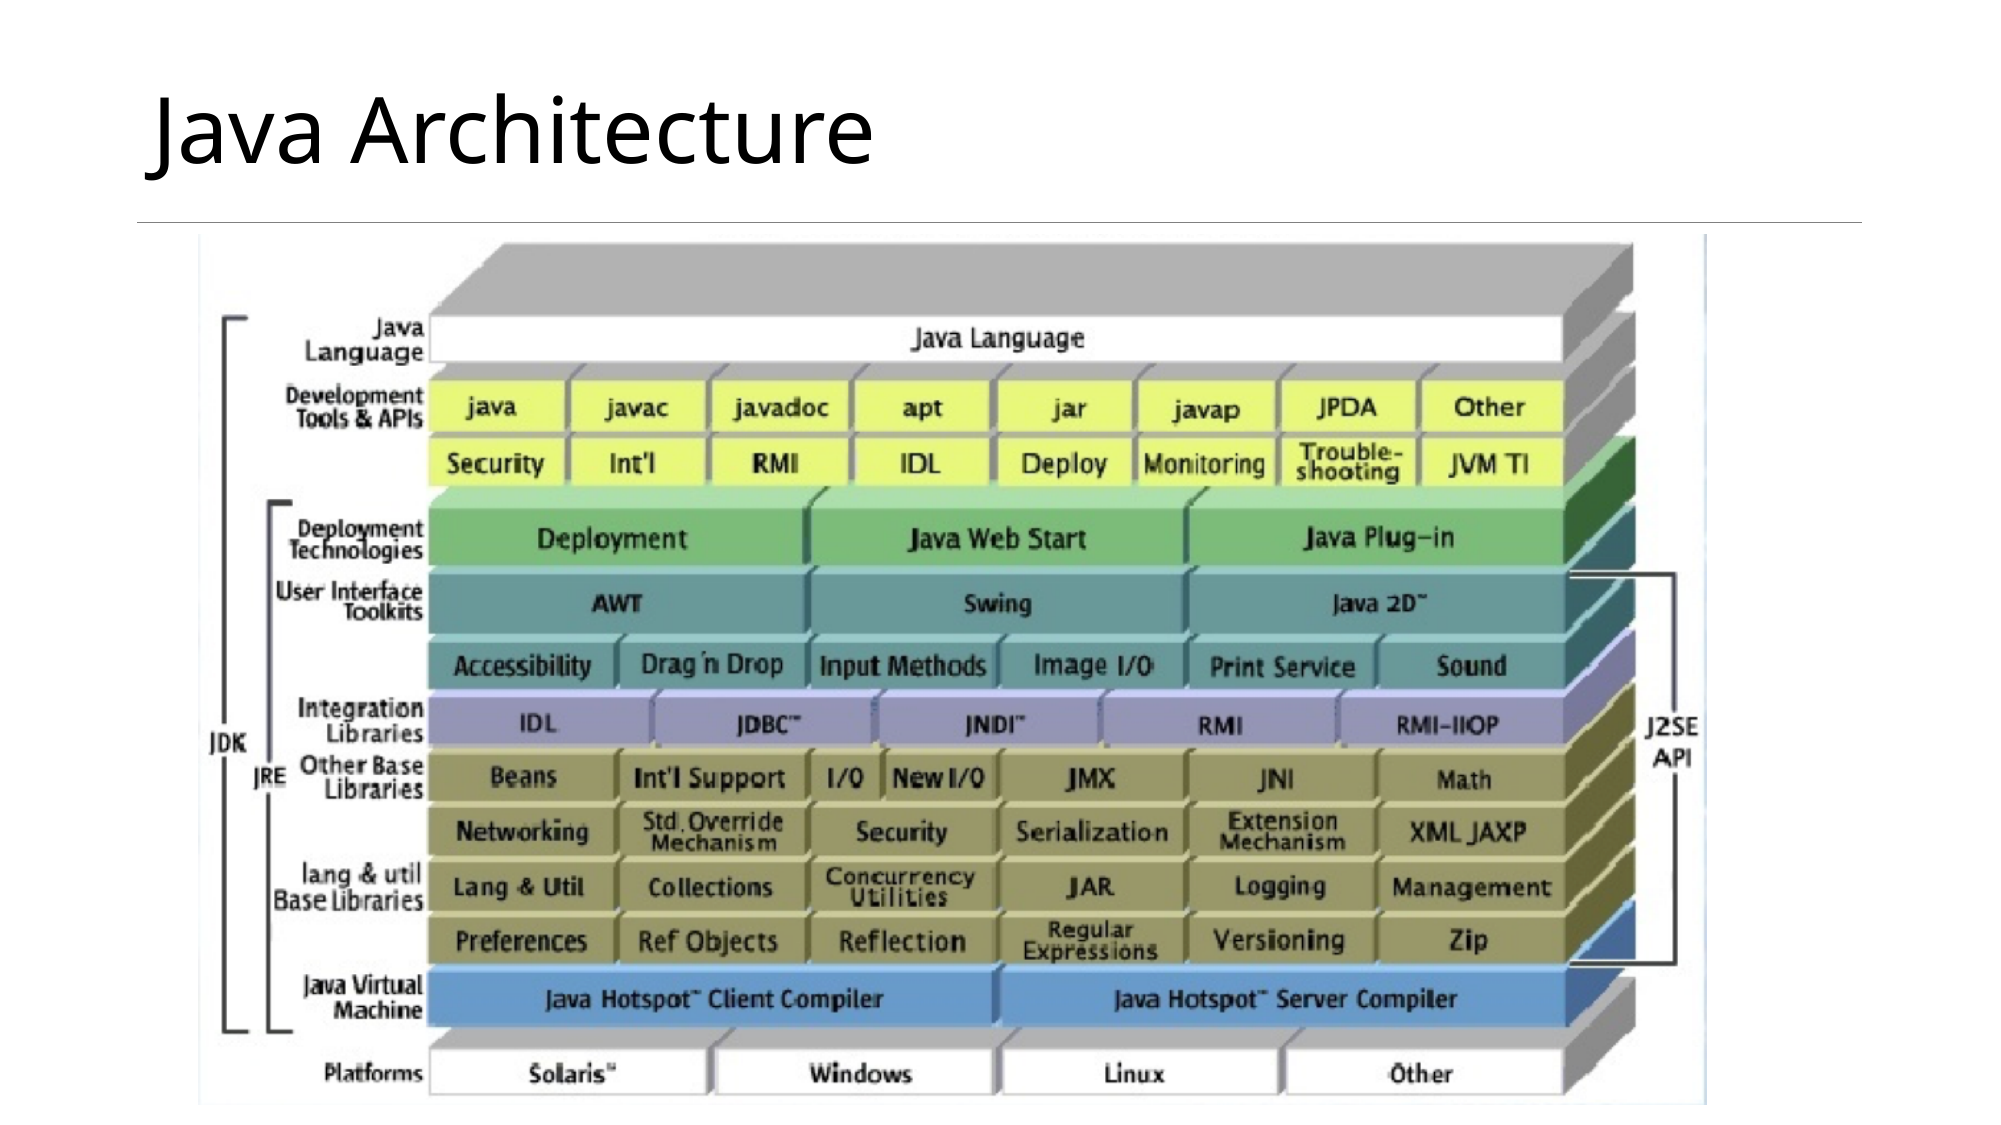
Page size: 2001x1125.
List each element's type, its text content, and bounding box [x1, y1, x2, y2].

title Java Architecture [137, 44, 1863, 223]
picture [198, 234, 1707, 1105]
